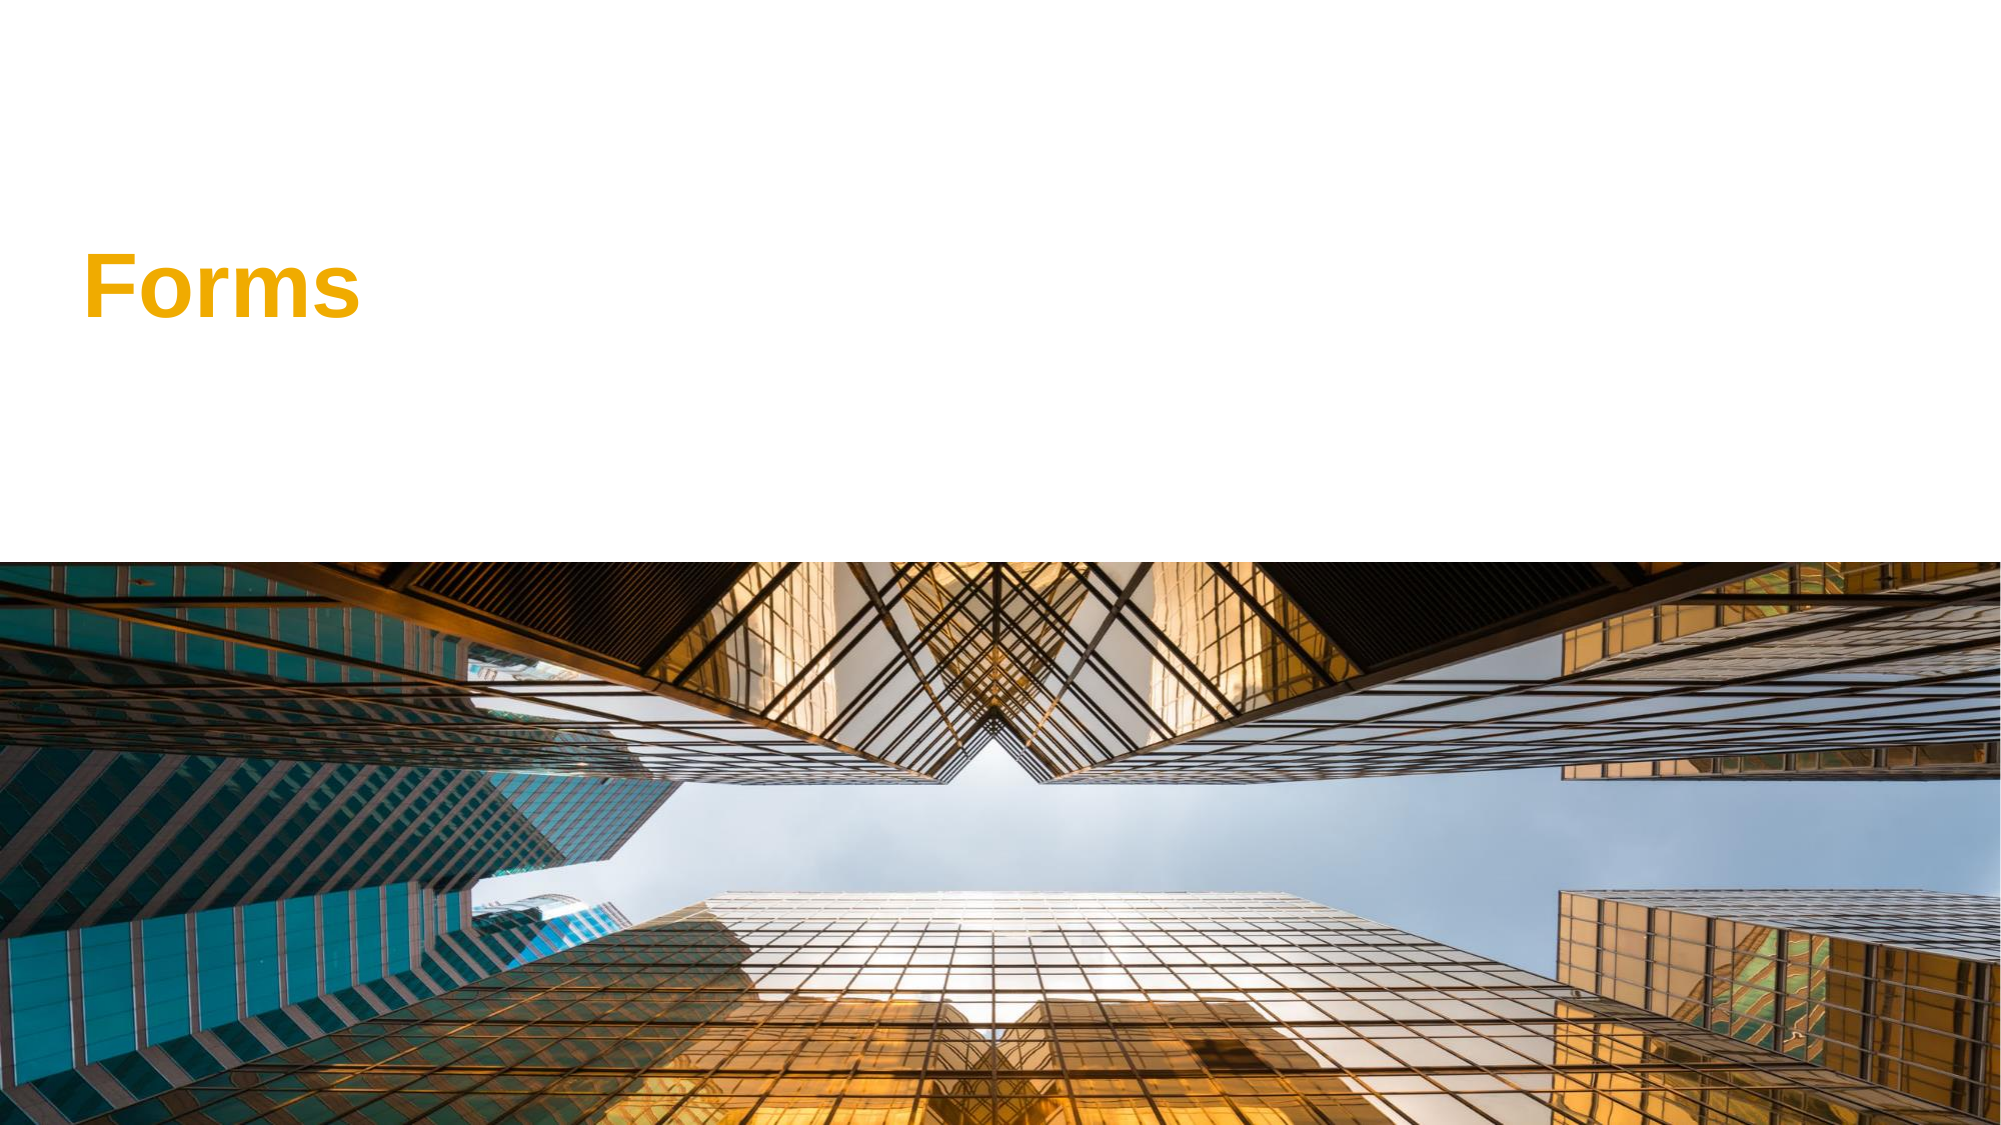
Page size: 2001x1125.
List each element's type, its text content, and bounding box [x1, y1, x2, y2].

title Forms [82, 225, 1918, 337]
picture [0, 561, 2001, 1125]
